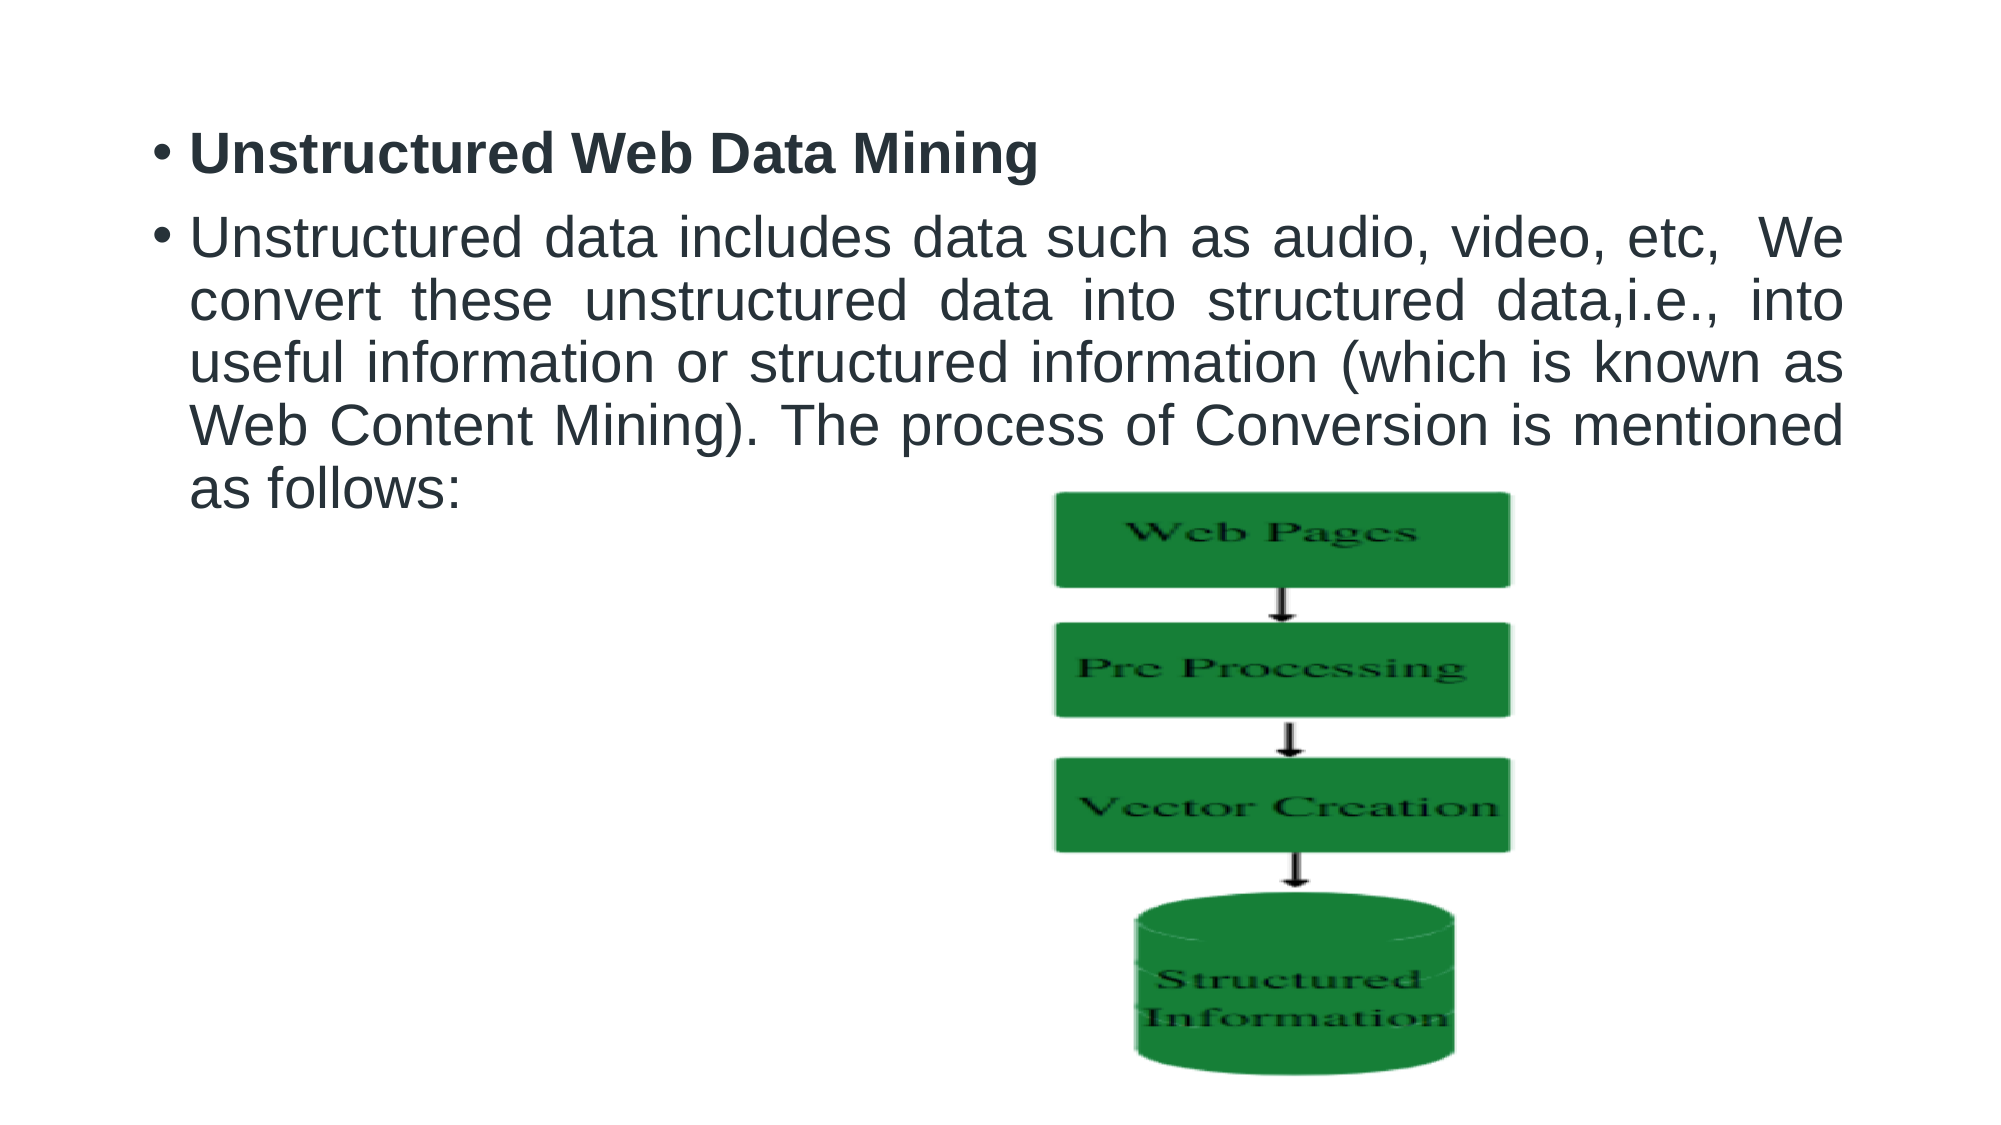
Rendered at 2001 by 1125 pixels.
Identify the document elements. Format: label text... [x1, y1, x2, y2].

picture [953, 463, 1594, 1100]
list Unstructured Web Data Mining Unstructured data includes data such as audio, video, etc, We convert these unstructured data into structured data,i.e., into useful information or structured information (which is known as Web Content Mining). The process of Conversion is mentioned as follows: [137, 115, 1863, 1014]
